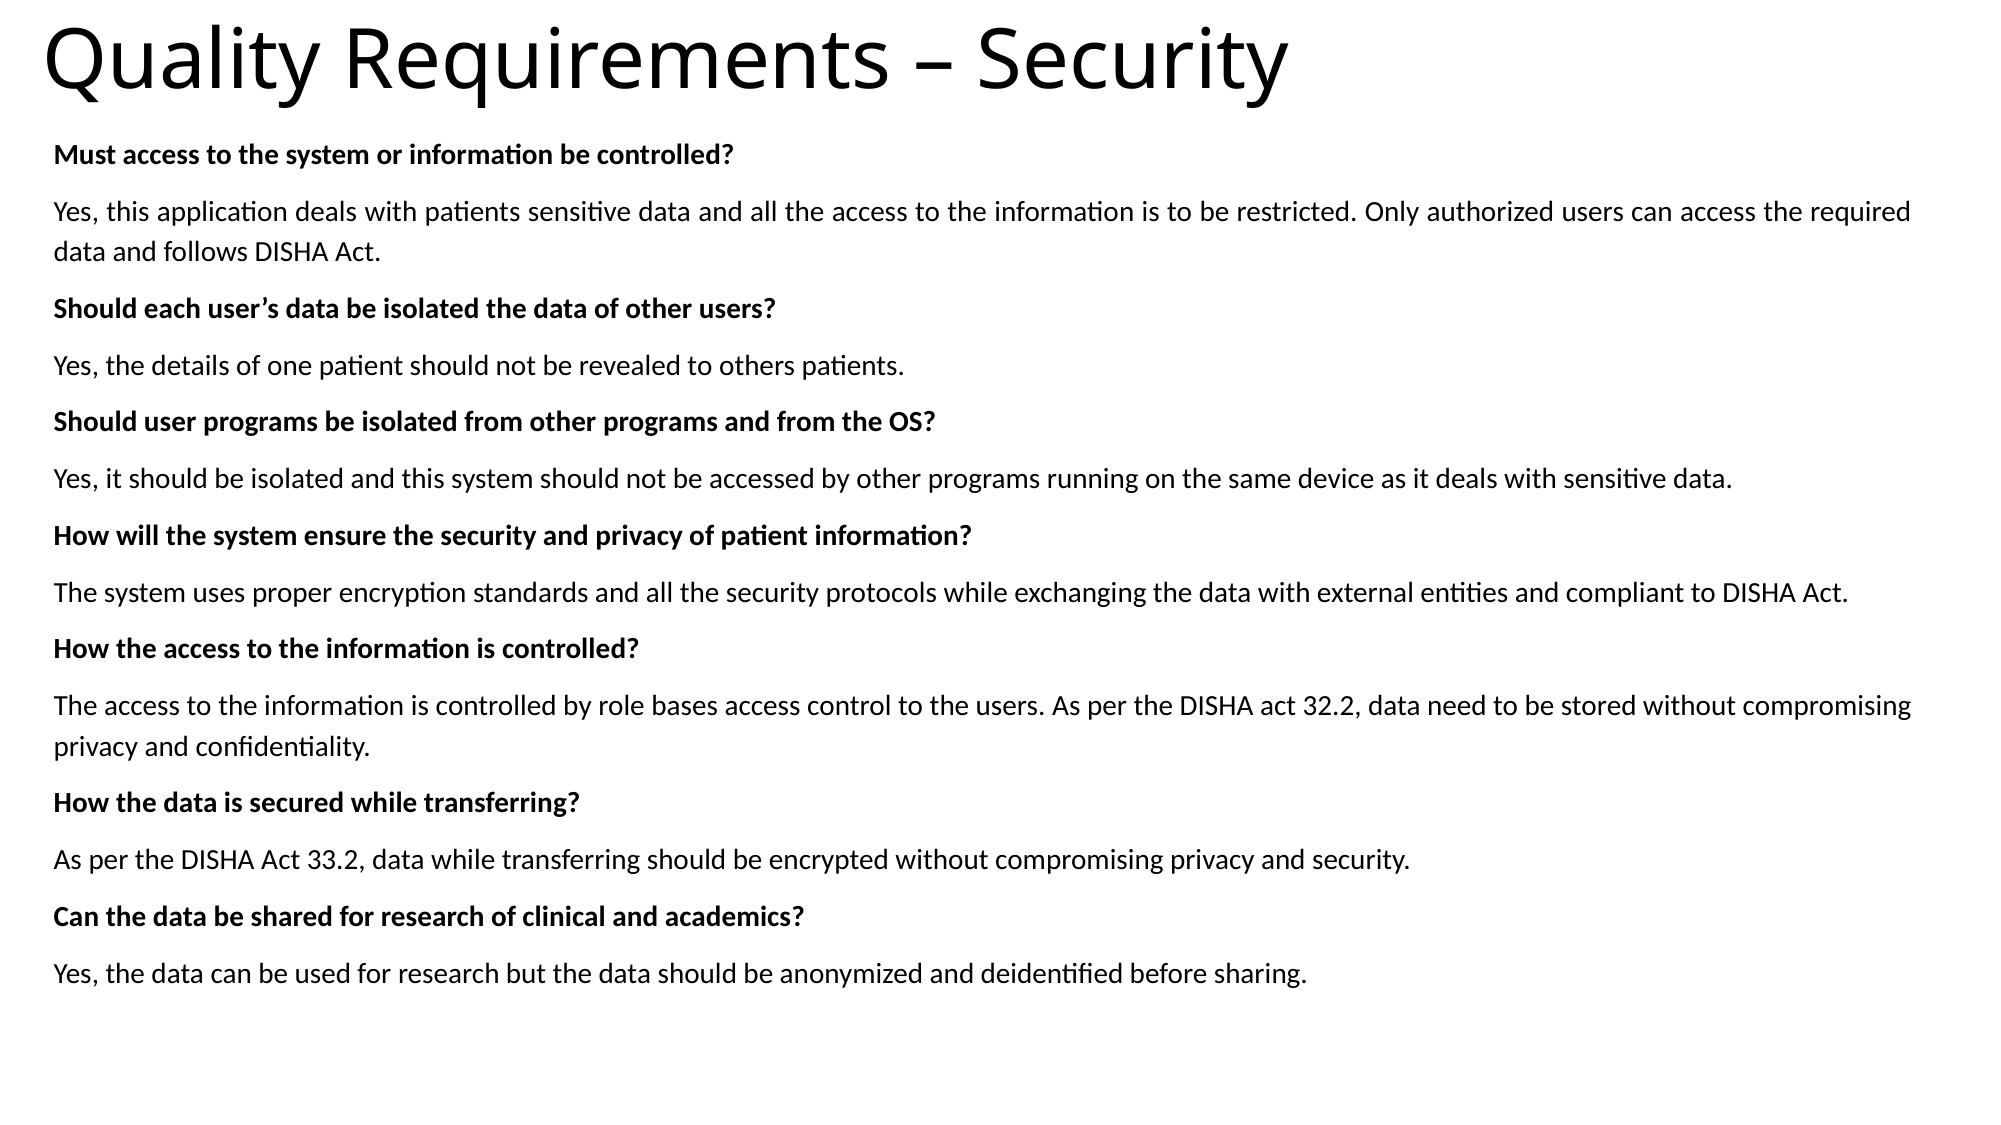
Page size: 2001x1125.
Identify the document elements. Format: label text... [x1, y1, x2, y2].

title Quality Requirements – Security [27, 0, 1993, 171]
text_box Must access to the system or information be controlled? Yes, this application deals with patients sensitive data and all the access to the information is to be restricted. Only authorized users can access the required data and follows DISHA Act. Should each user’s data be isolated the data of other users? Yes, the details of one patient should not be revealed to others patients. Should user programs be isolated from other programs and from the OS? Yes, it should be isolated and this system should not be accessed by other programs running on the same device as it deals with sensitive data. How will the system ensure the security and privacy of patient information? The system uses proper encryption standards and all the security protocols while exchanging the data with external entities and compliant to DISHA Act. How the access to the information is controlled? The access to the information is controlled by role bases access control to the users. As per the DISHA act 32.2, data need to be stored without compromising privacy and confidentiality. How the data is secured while transferring? As per the DISHA Act 33.2, data while transferring should be encrypted without compromising privacy and security. Can the data be shared for research of clinical and academics? Yes, the data can be used for research but the data should be anonymized and deidentified before sharing. [38, 122, 1928, 1054]
